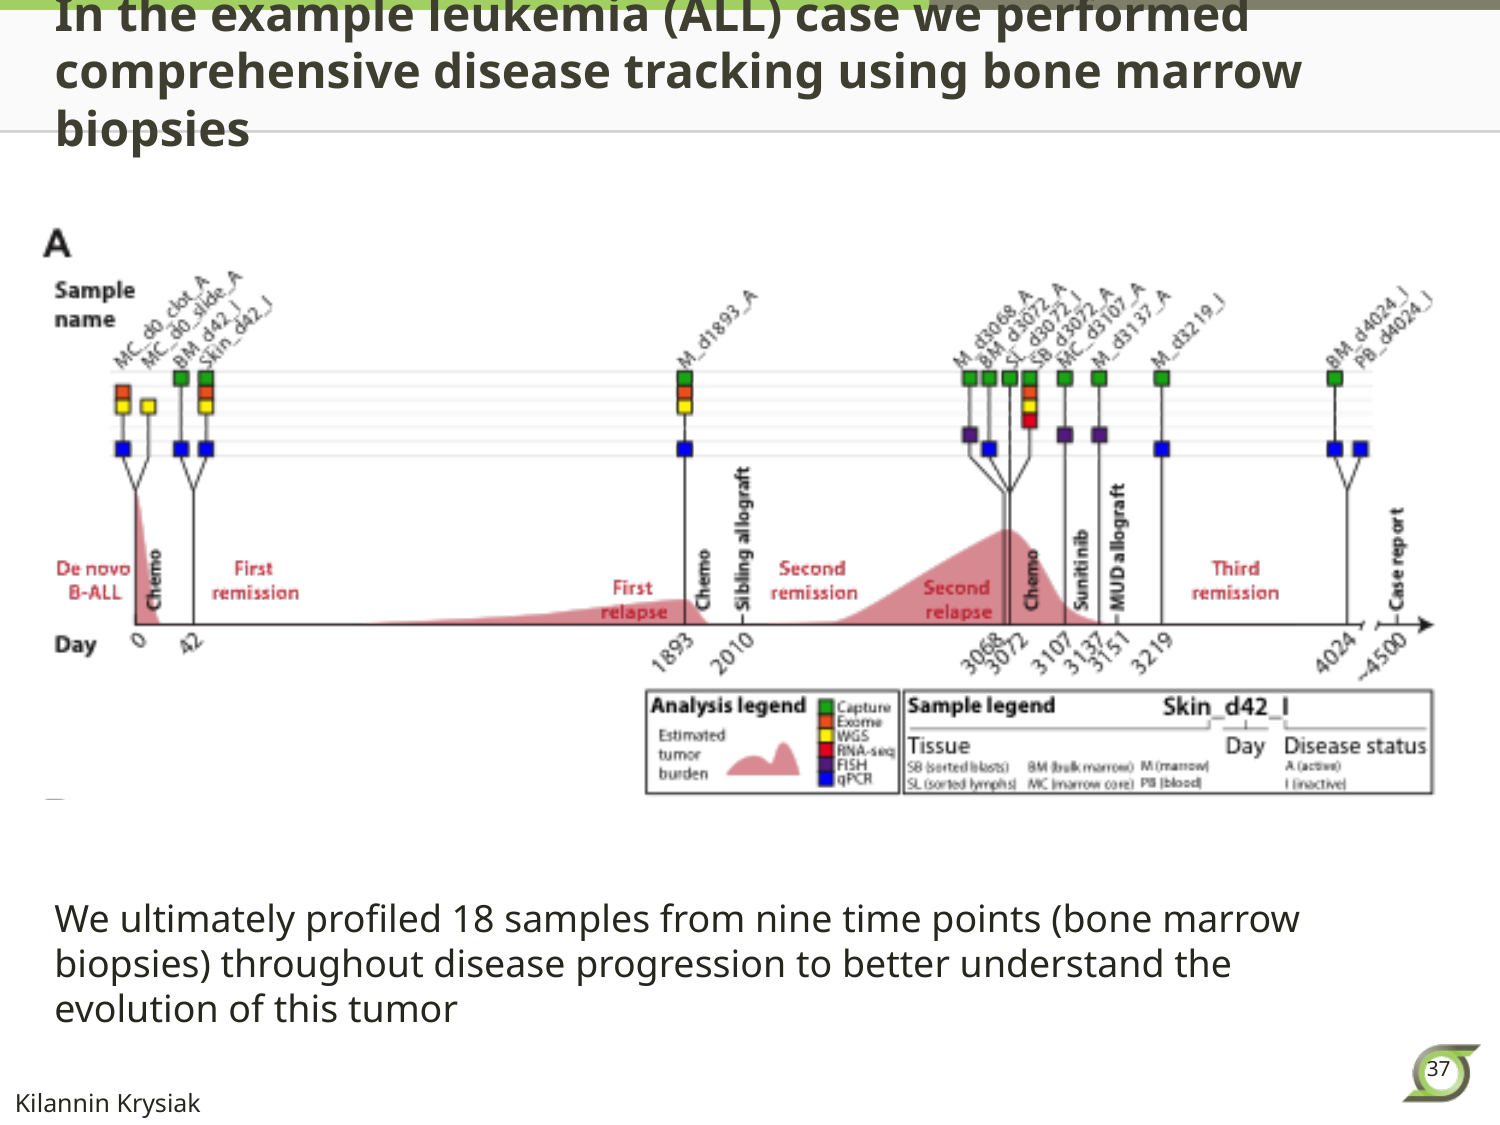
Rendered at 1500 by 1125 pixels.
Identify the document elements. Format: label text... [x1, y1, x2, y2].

text_box Kilannin Krysiak [0, 1079, 340, 1125]
title In the example leukemia (ALL) case we performed comprehensive disease tracking using bone marrow biopsies [39, 7, 1472, 133]
text_box We ultimately profiled 18 samples from nine time points (bone marrow biopsies) throughout disease progression to better understand the evolution of this tumor [39, 887, 1365, 1038]
picture [39, 224, 1451, 801]
